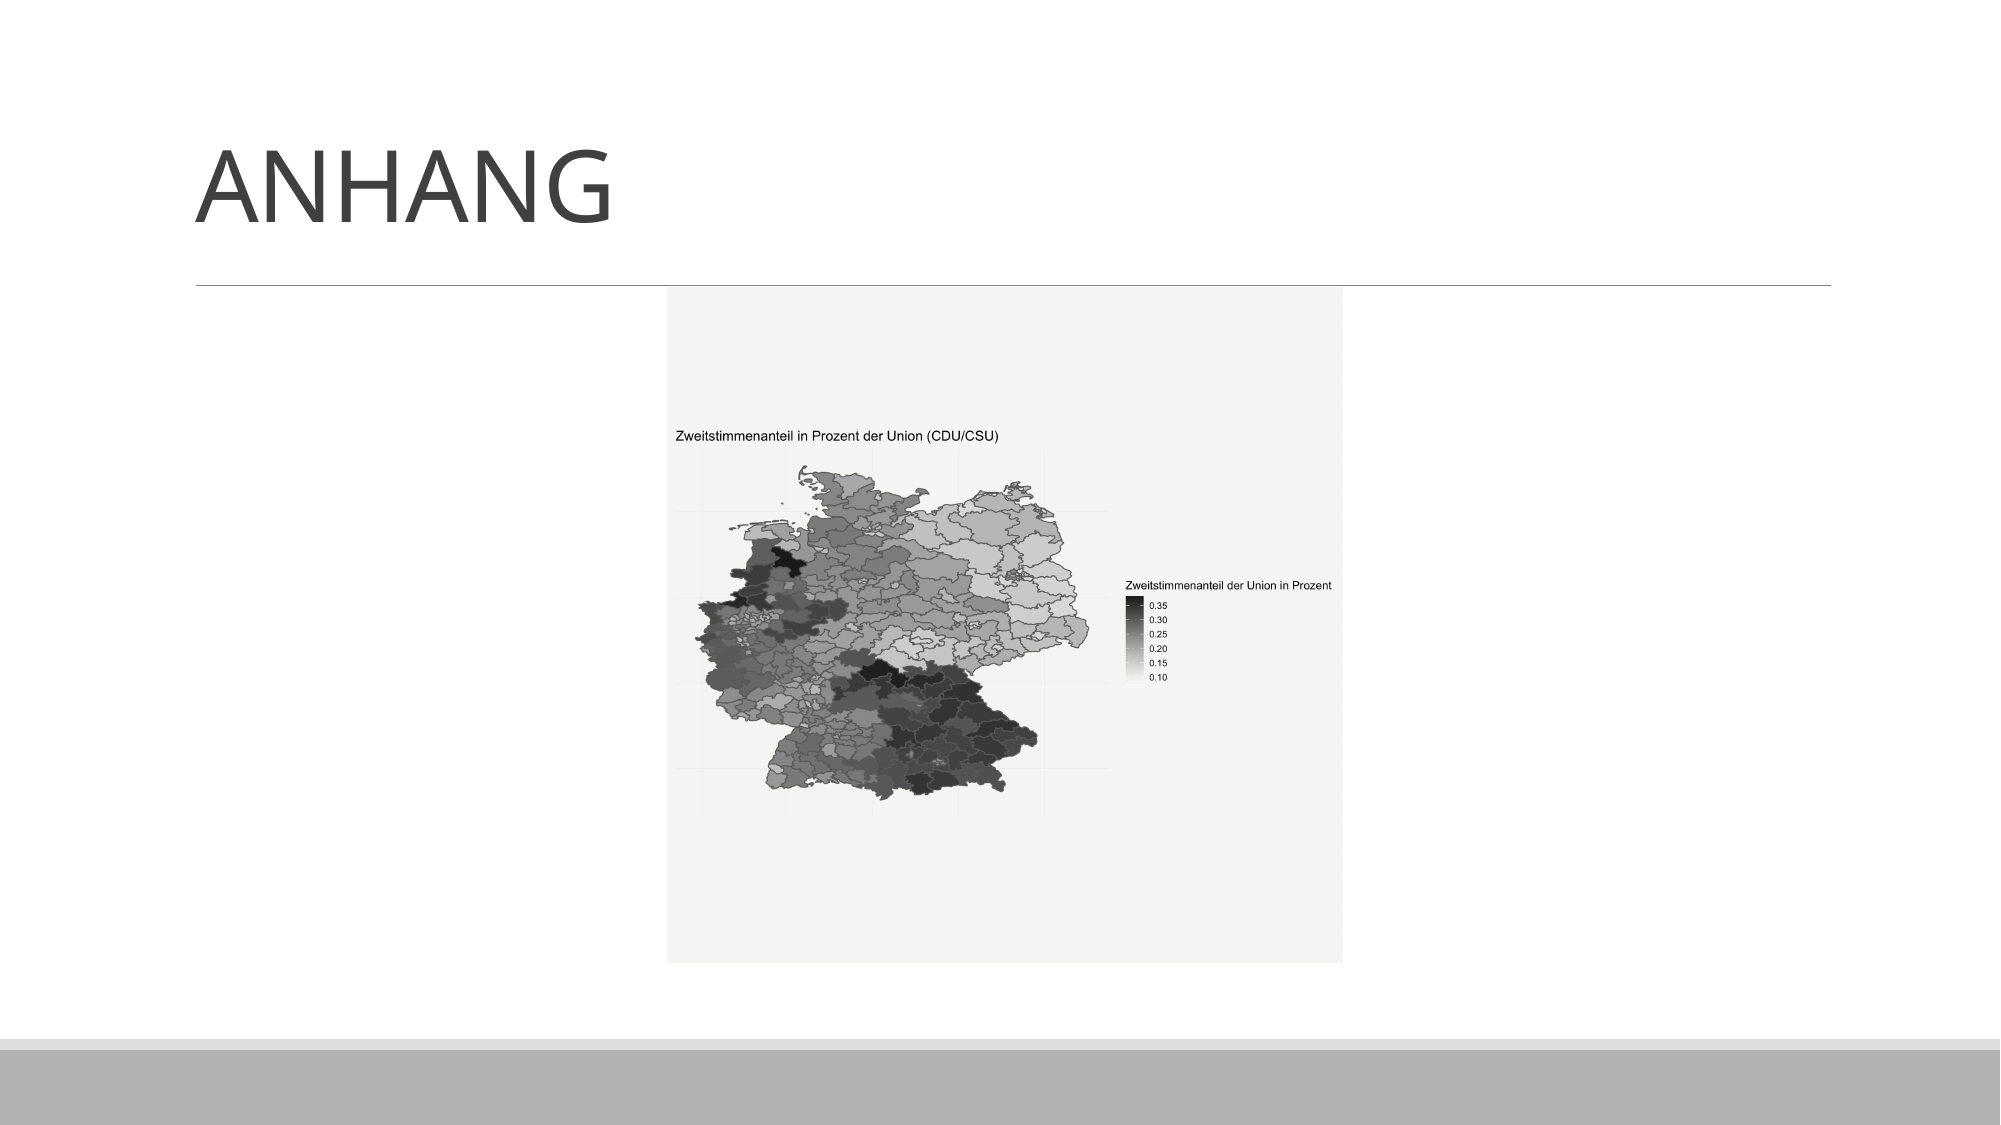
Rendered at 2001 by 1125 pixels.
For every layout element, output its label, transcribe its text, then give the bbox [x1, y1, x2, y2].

title ANHANG [180, 119, 1830, 251]
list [666, 286, 1343, 964]
